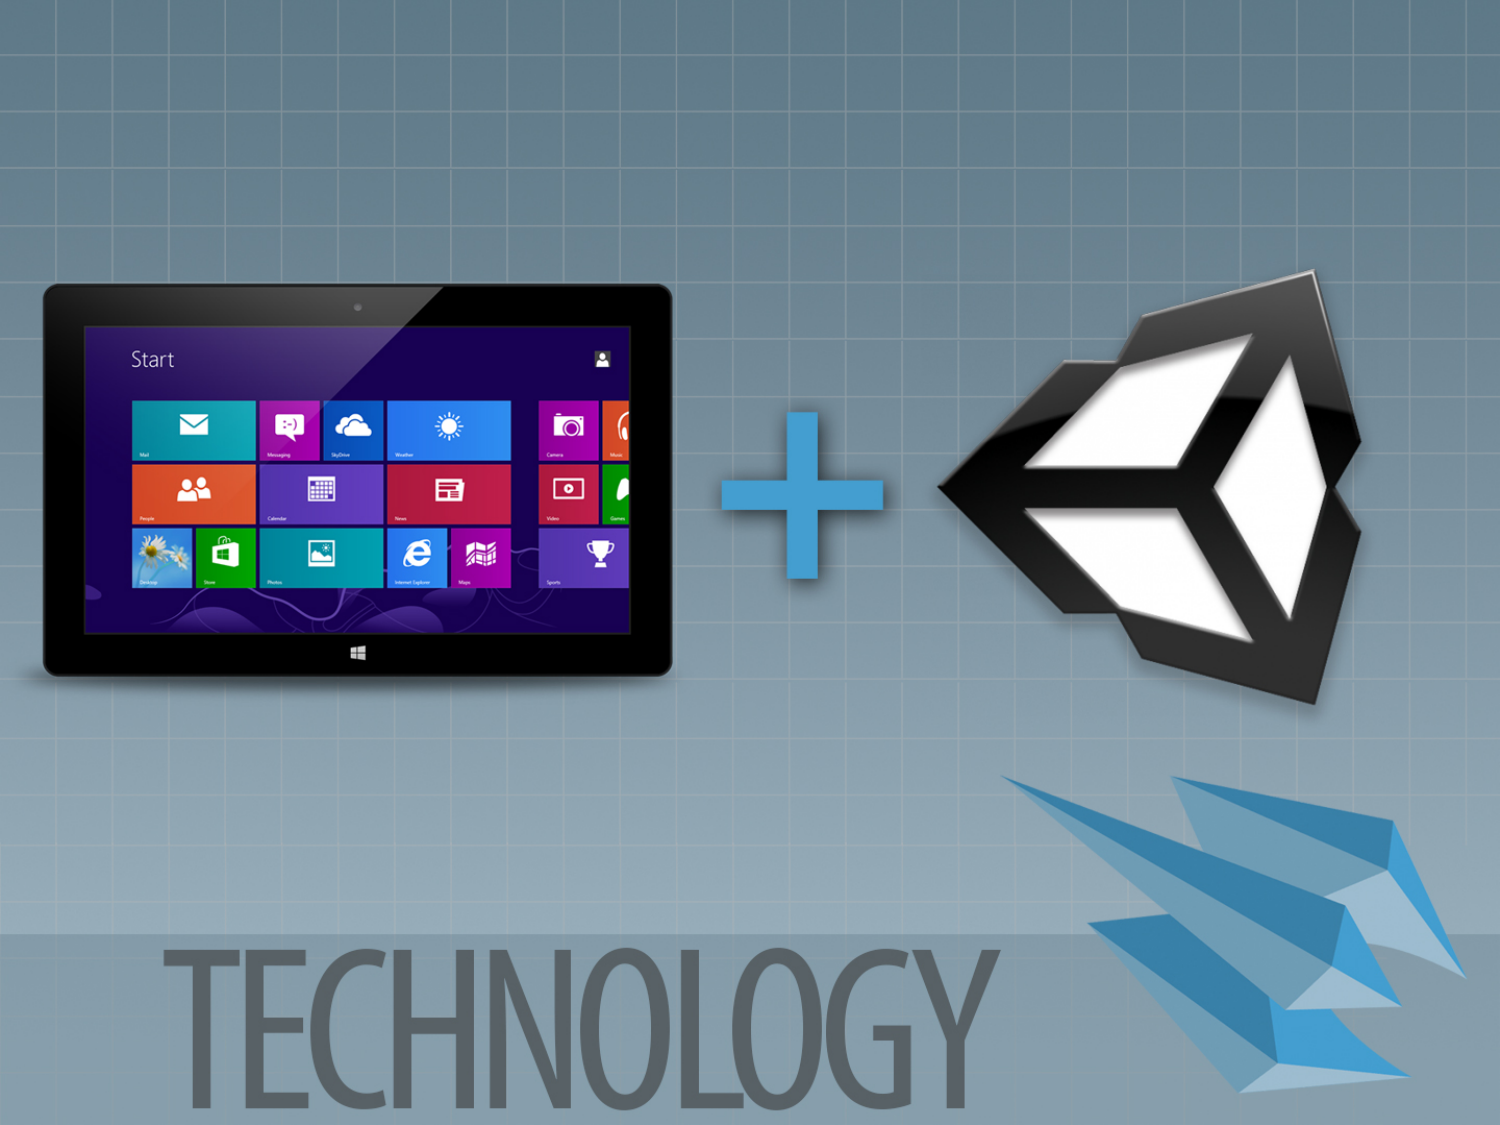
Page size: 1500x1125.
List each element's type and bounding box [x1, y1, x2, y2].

list [0, 0, 1500, 1125]
